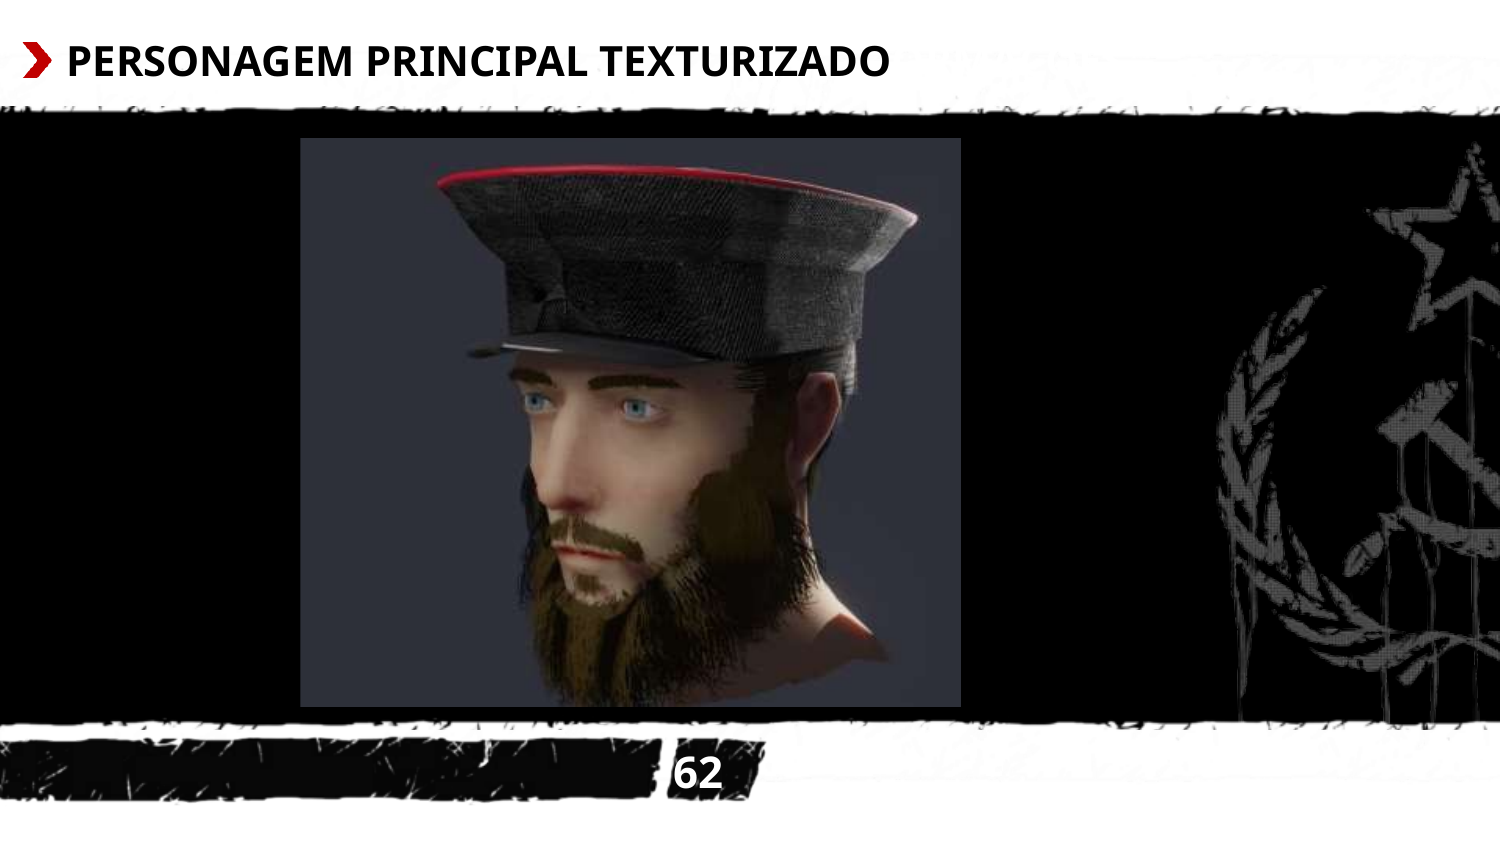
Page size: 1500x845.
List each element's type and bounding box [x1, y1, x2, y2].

text_box [0, 42, 807, 809]
text_box [0, 0, 1500, 845]
